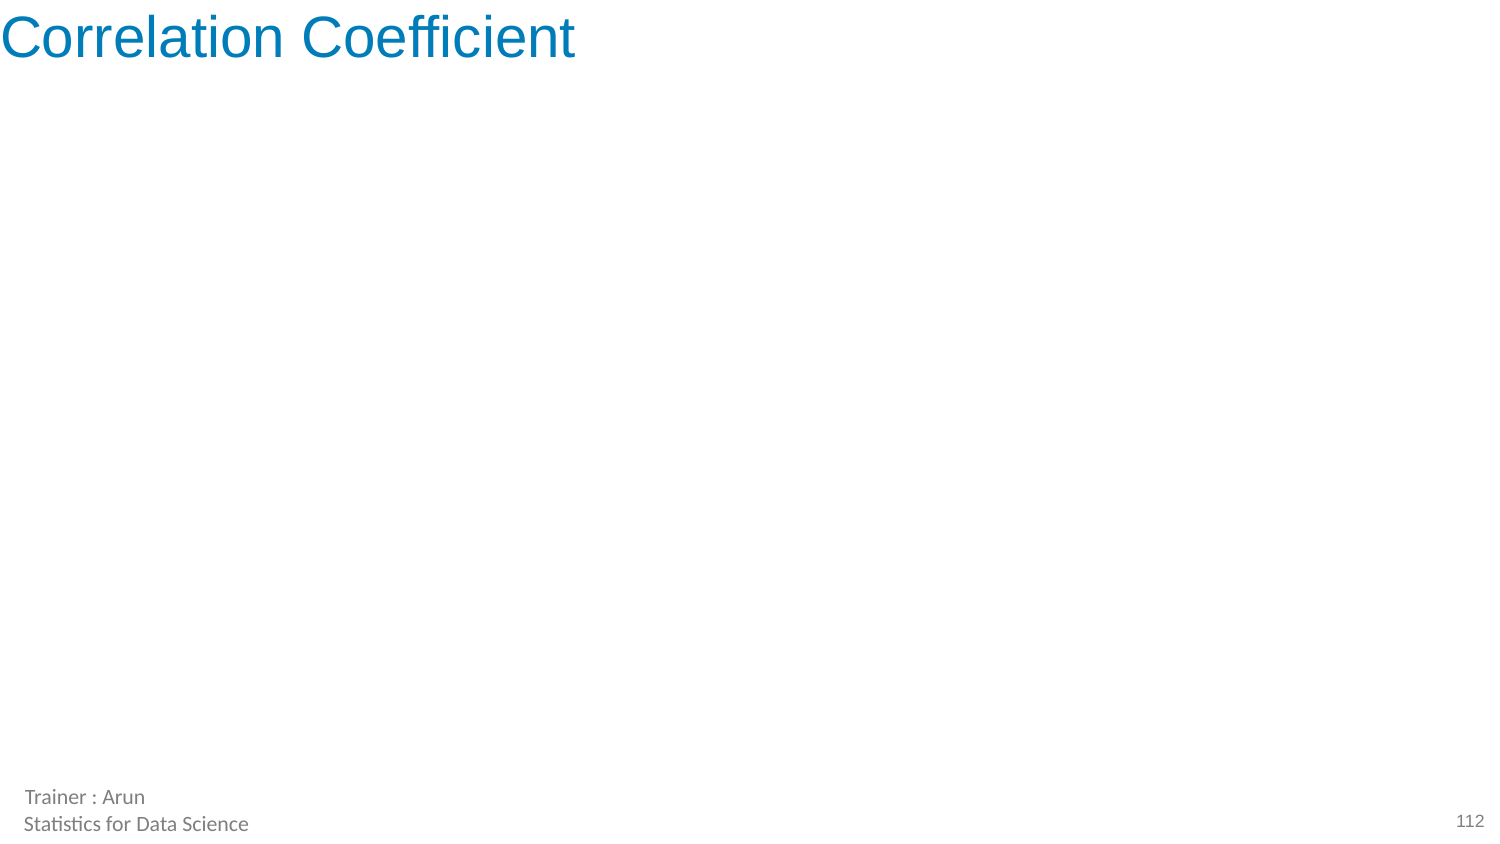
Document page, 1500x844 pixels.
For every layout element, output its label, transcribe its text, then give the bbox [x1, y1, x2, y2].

title Correlation Coefficient [0, 0, 1042, 105]
